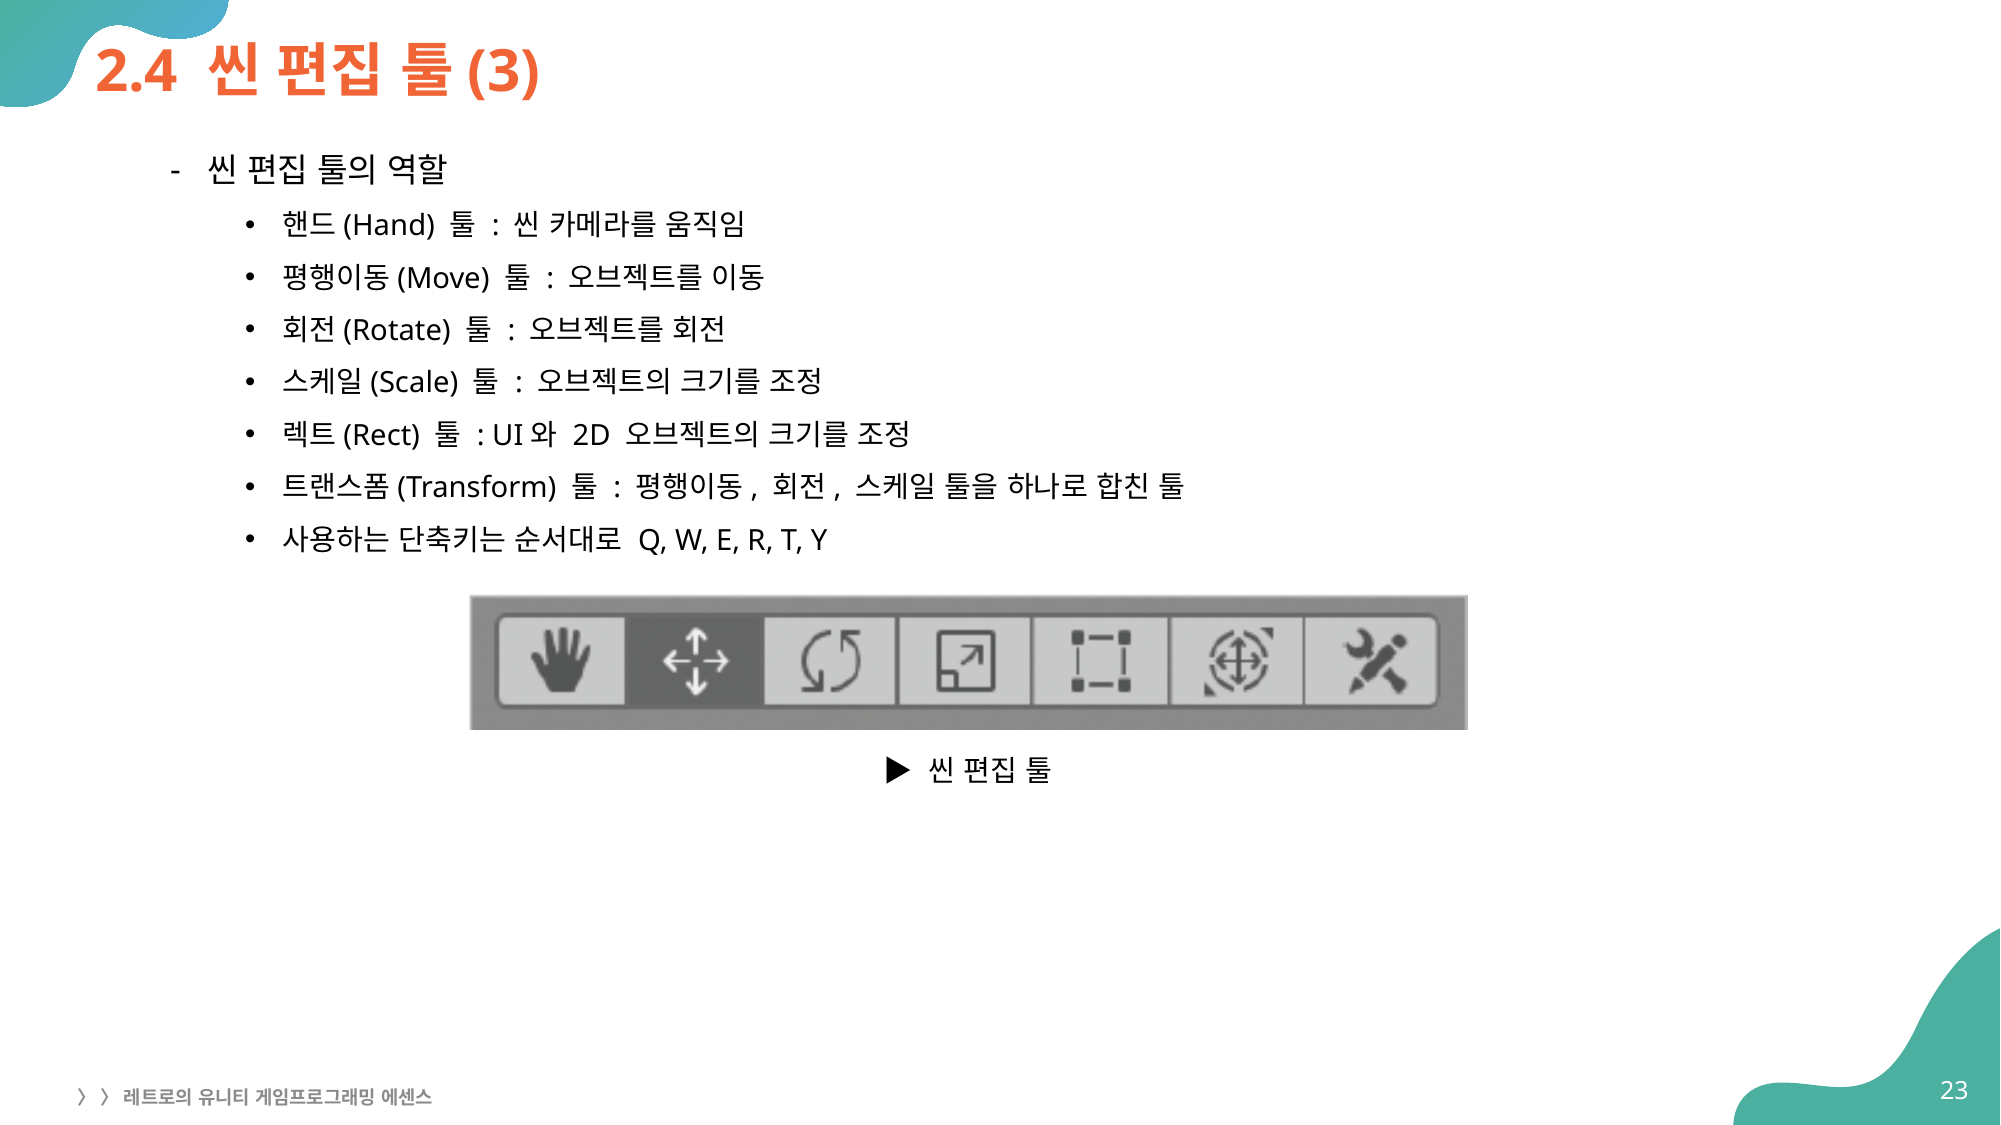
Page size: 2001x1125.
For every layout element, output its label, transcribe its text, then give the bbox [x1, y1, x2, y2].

list 씬 편집 툴의 역할 핸드(Hand) 툴 : 씬 카메라를 움직임 평행이동(Move) 툴 : 오브젝트를 이동 회전(Rotate) 툴 : 오브젝트를 회전 스케일(Scale) 툴 : 오브젝트의 크기를 조정 렉트(Rect) 툴 : UI와 2D 오브젝트의 크기를 조정 트랜스폼(Transform) 툴 : 평행이동, 회전, 스케일 툴을 하나로 합친 툴 사용하는 단축키는 순서대로 Q, W, E, R, T, Y [79, 133, 1931, 711]
picture [468, 591, 1468, 730]
footer 〉 〉 레트로의 유니티 게임프로그래밍 에센스 [63, 1085, 738, 1109]
slide_number 23 [1917, 1061, 1984, 1122]
title 2.4 씬 편집 툴(3) [79, 17, 1931, 128]
text_box ▶ 씬 편집 툴 [712, 745, 1224, 795]
